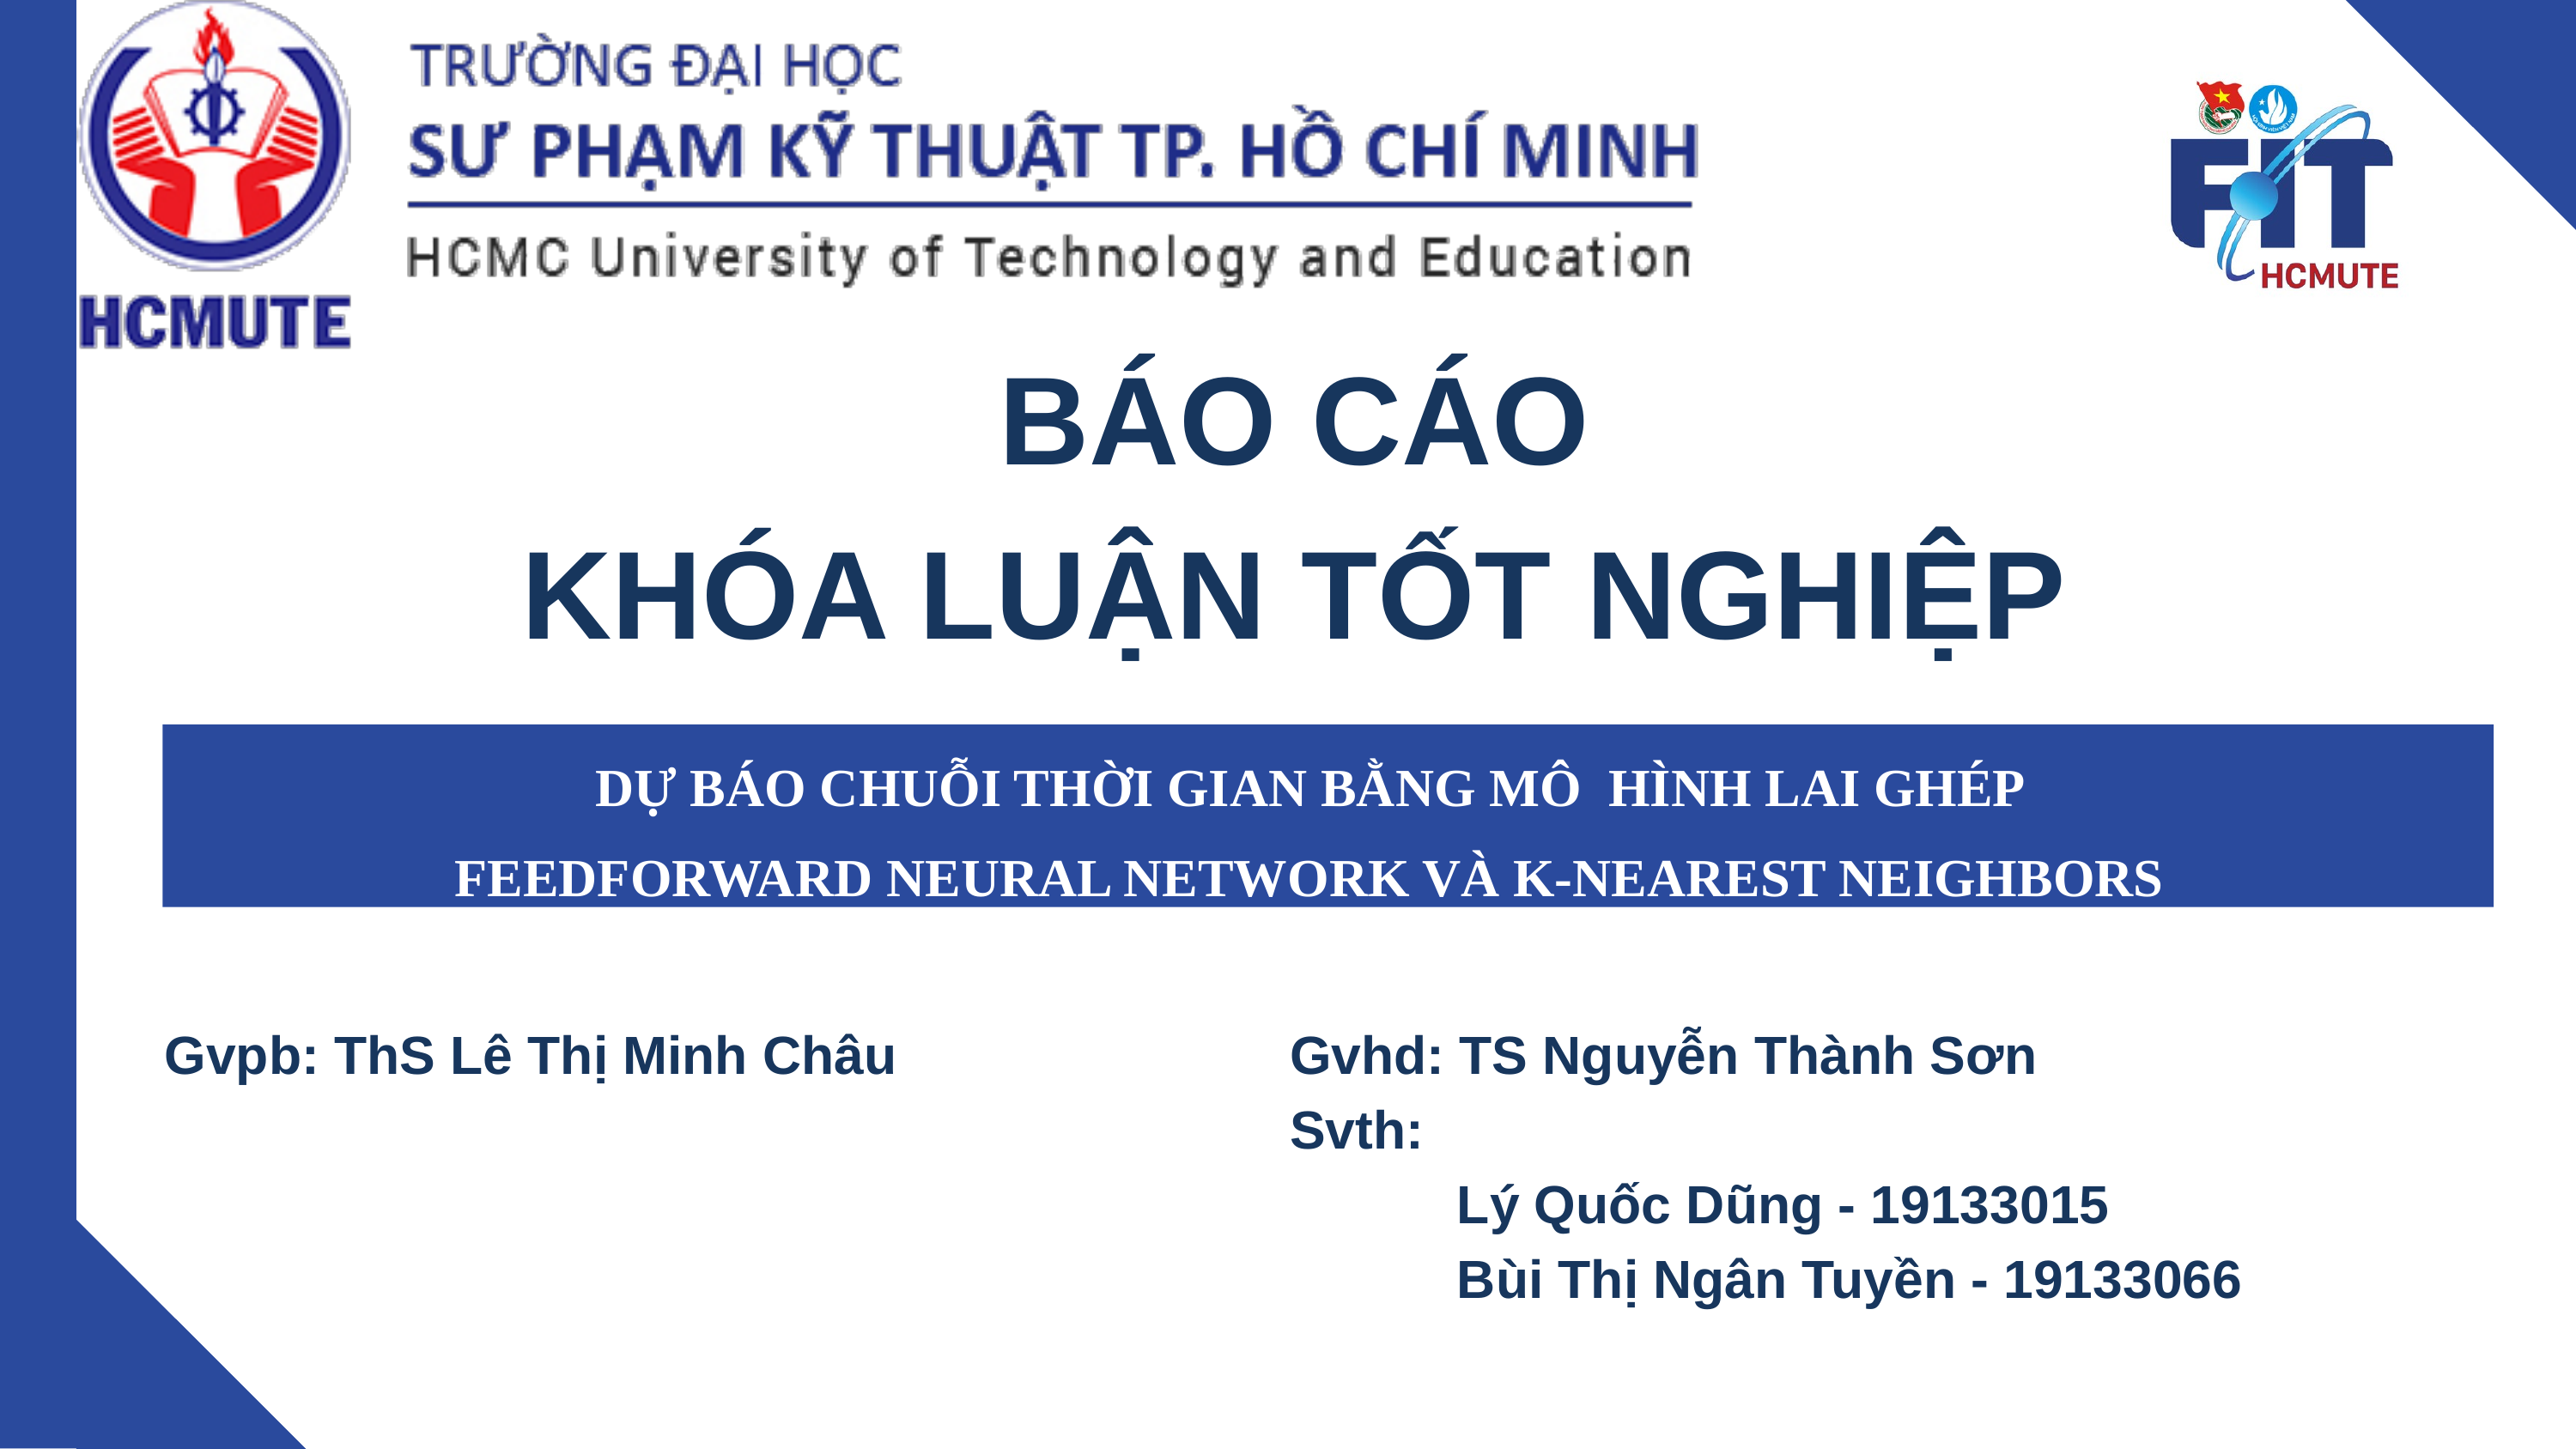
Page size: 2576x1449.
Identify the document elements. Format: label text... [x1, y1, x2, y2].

picture [2136, 48, 2433, 344]
text_box [0, 0, 76, 1449]
text_box DỰ BÁO CHUỖI THỜI GIAN BẰNG MÔ HÌNH LAI GHÉP FEEDFORWARD NEURAL NETWORK VÀ K-NEAREST NEIGHBORS [162, 724, 2494, 907]
text_box [2345, 0, 2576, 230]
text_box [76, 1219, 307, 1449]
text_box Gvpb: ThS Lê Thị Minh Châu [162, 1019, 904, 1086]
text_box BÁO CÁO KHÓA LUẬN TỐT NGHIỆP [461, 313, 2127, 664]
text_box Gvhd: TS Nguyễn Thành Sơn Svth: Lý Quốc Dũng - 19133015 Bùi Thị Ngân Tuyền - 19133066 [1288, 1008, 2354, 1310]
picture [76, 0, 1702, 355]
